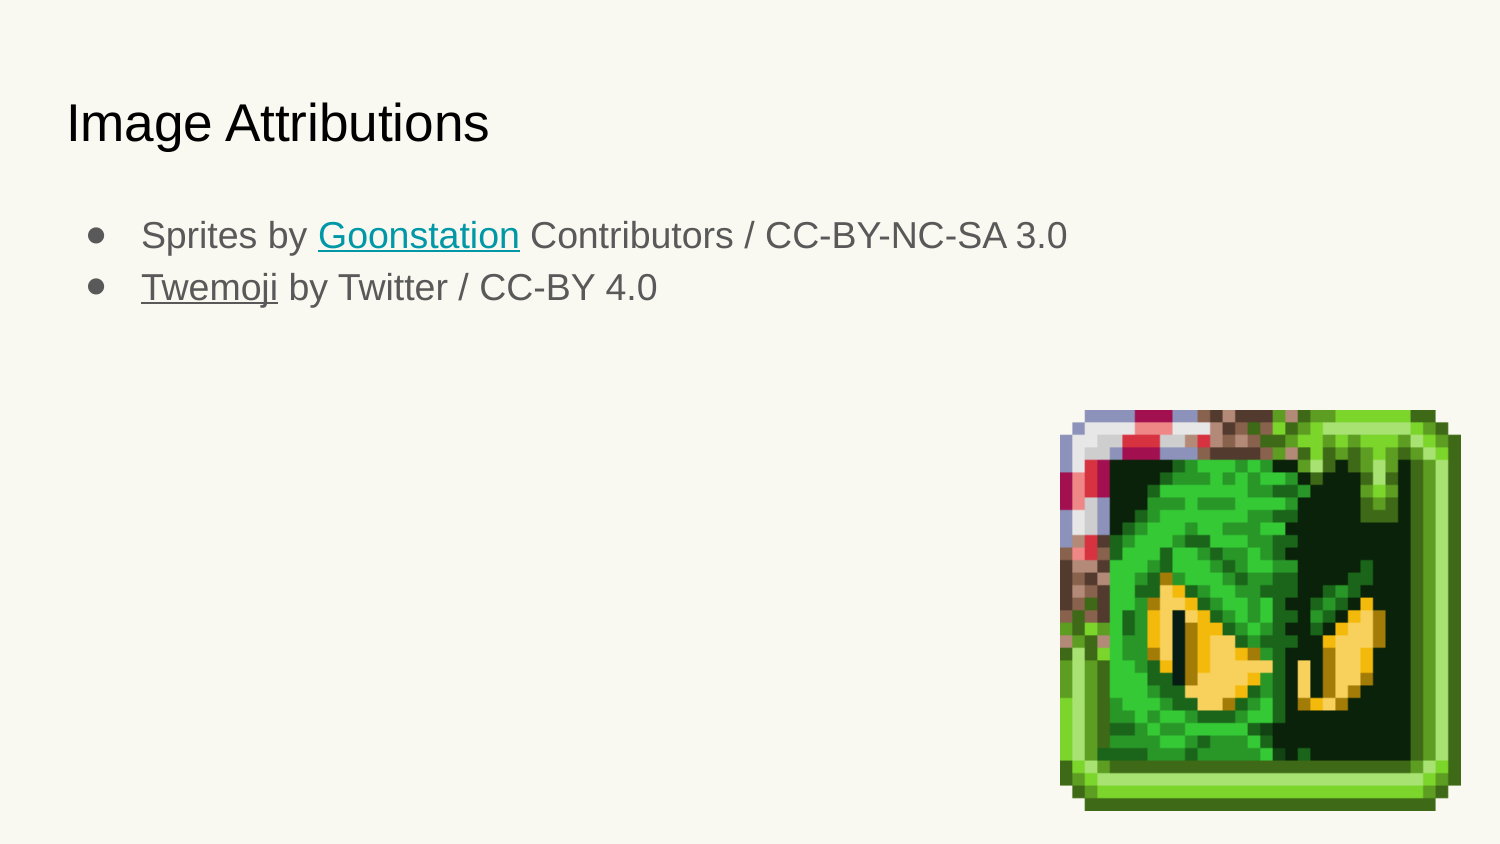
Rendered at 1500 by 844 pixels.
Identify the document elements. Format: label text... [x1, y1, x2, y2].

title Image Attributions [51, 72, 1449, 167]
list Sprites by Goonstation Contributors / CC-BY-NC-SA 3.0 Twemoji by Twitter / CC-BY 4.0 [51, 189, 1449, 750]
picture [1060, 410, 1462, 812]
